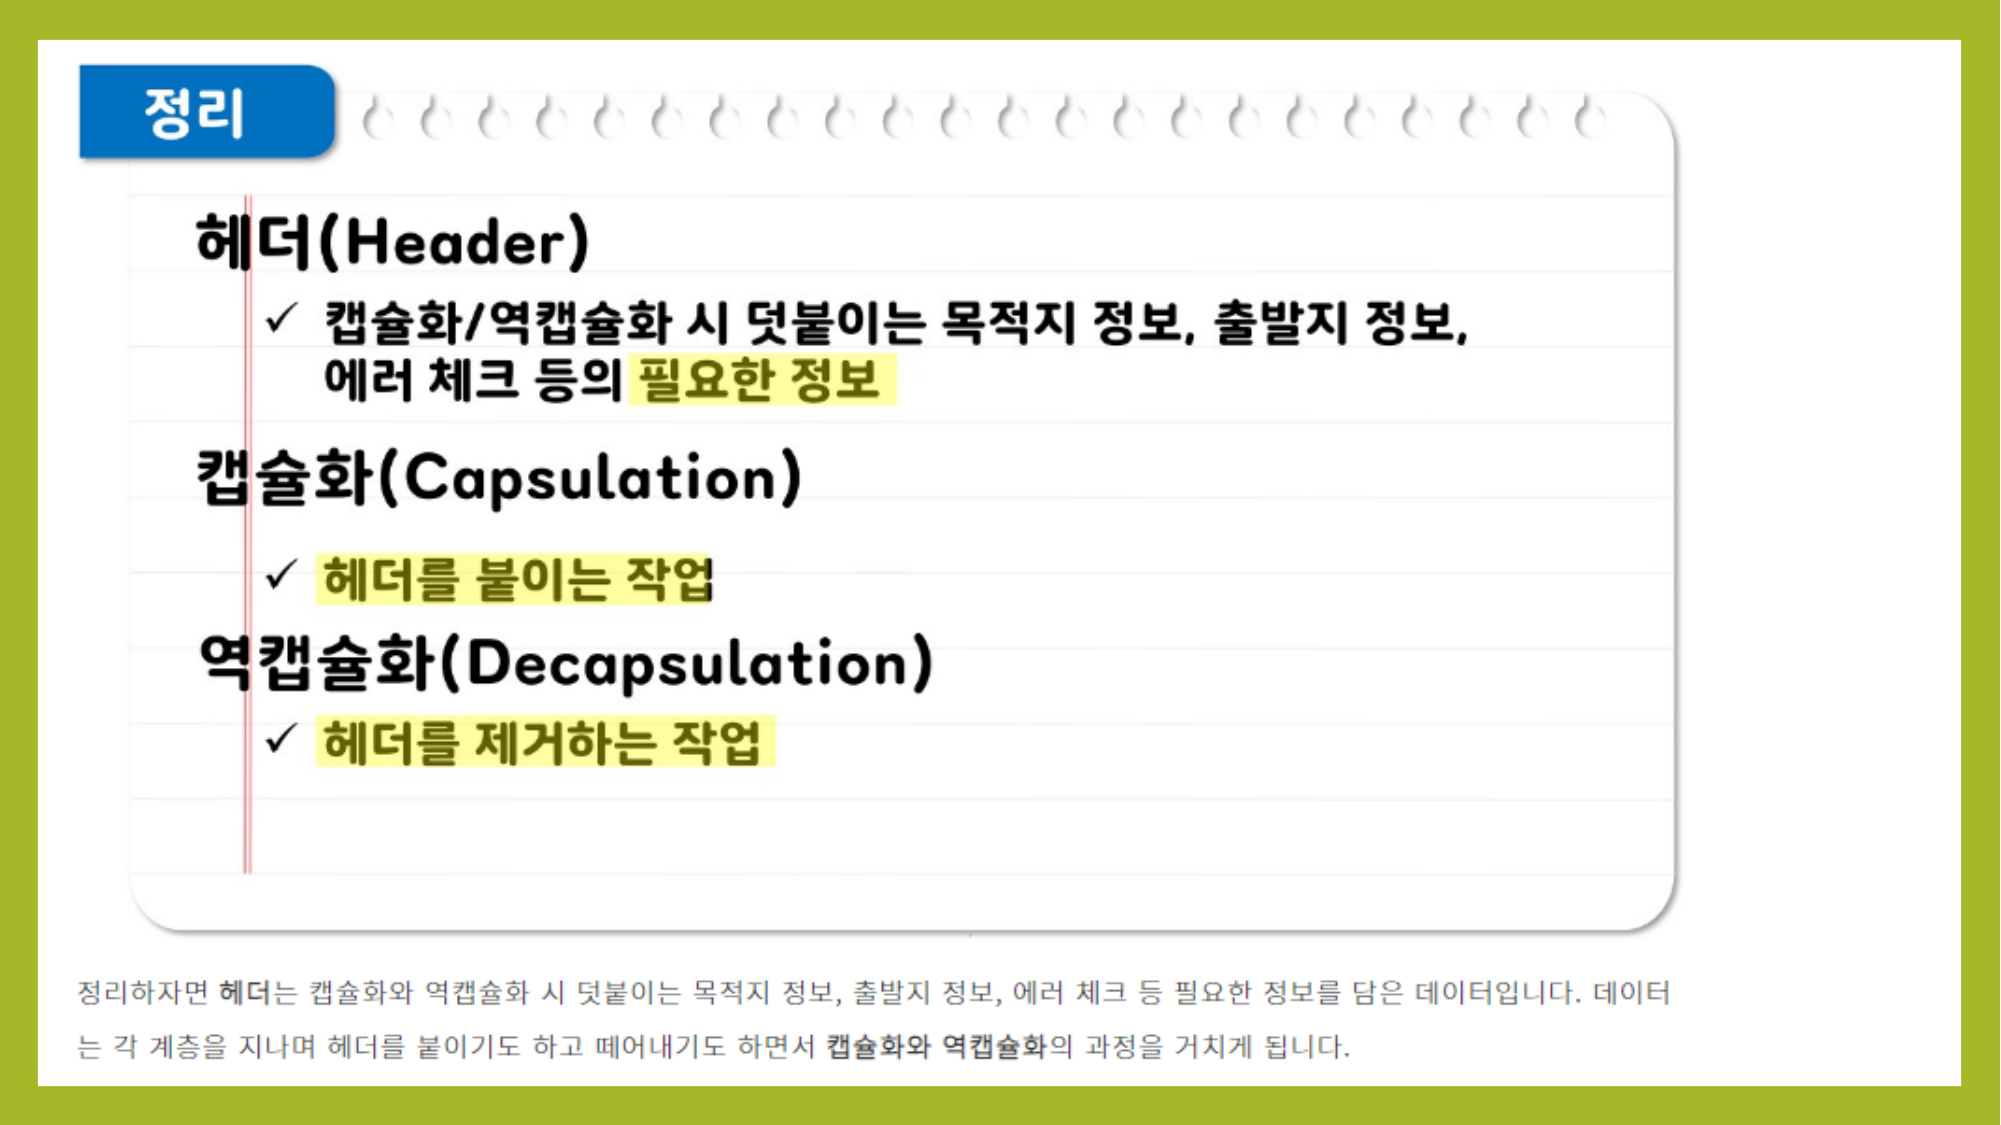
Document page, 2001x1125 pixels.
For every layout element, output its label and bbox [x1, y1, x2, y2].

picture [60, 62, 1691, 1079]
